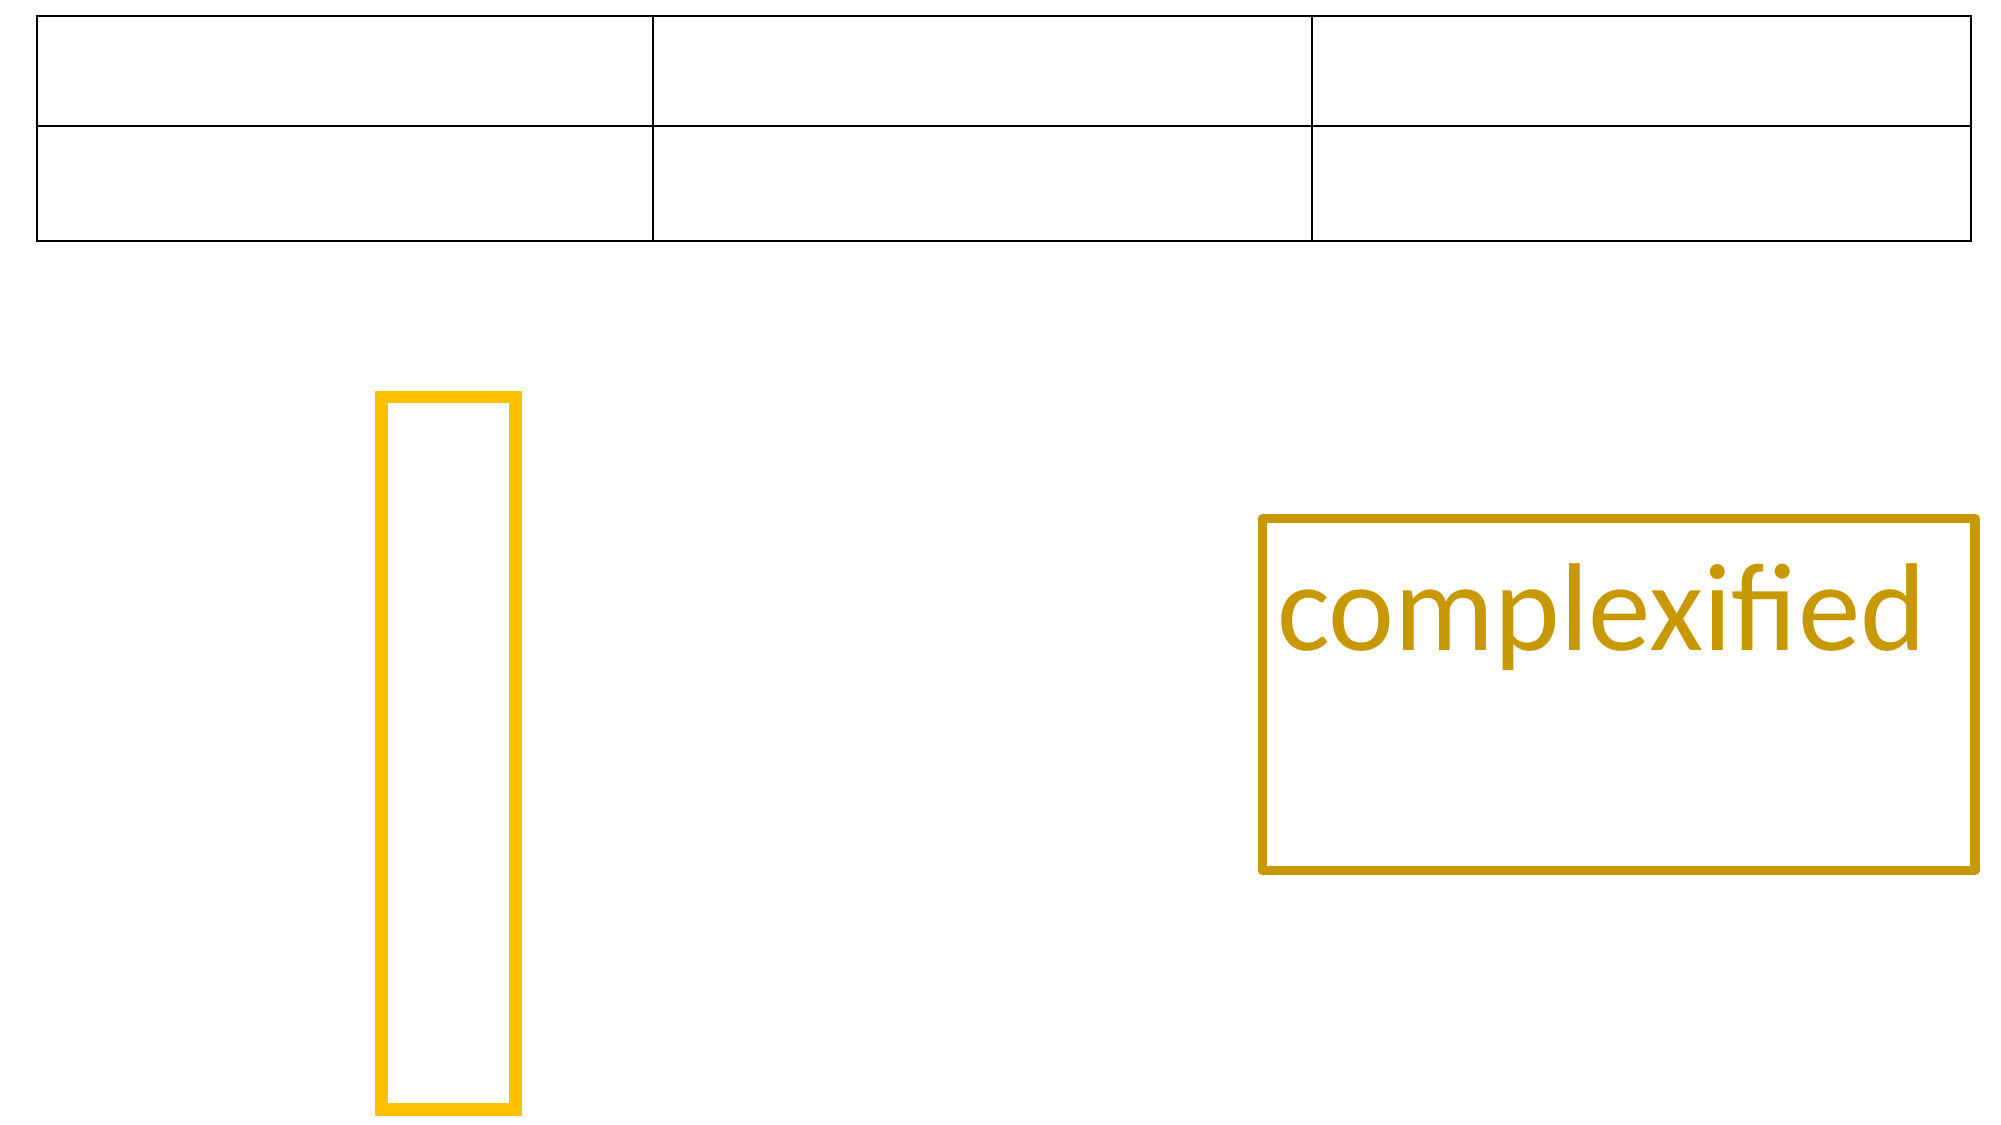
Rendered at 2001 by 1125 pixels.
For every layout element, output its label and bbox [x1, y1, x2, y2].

text_box [380, 396, 517, 1110]
